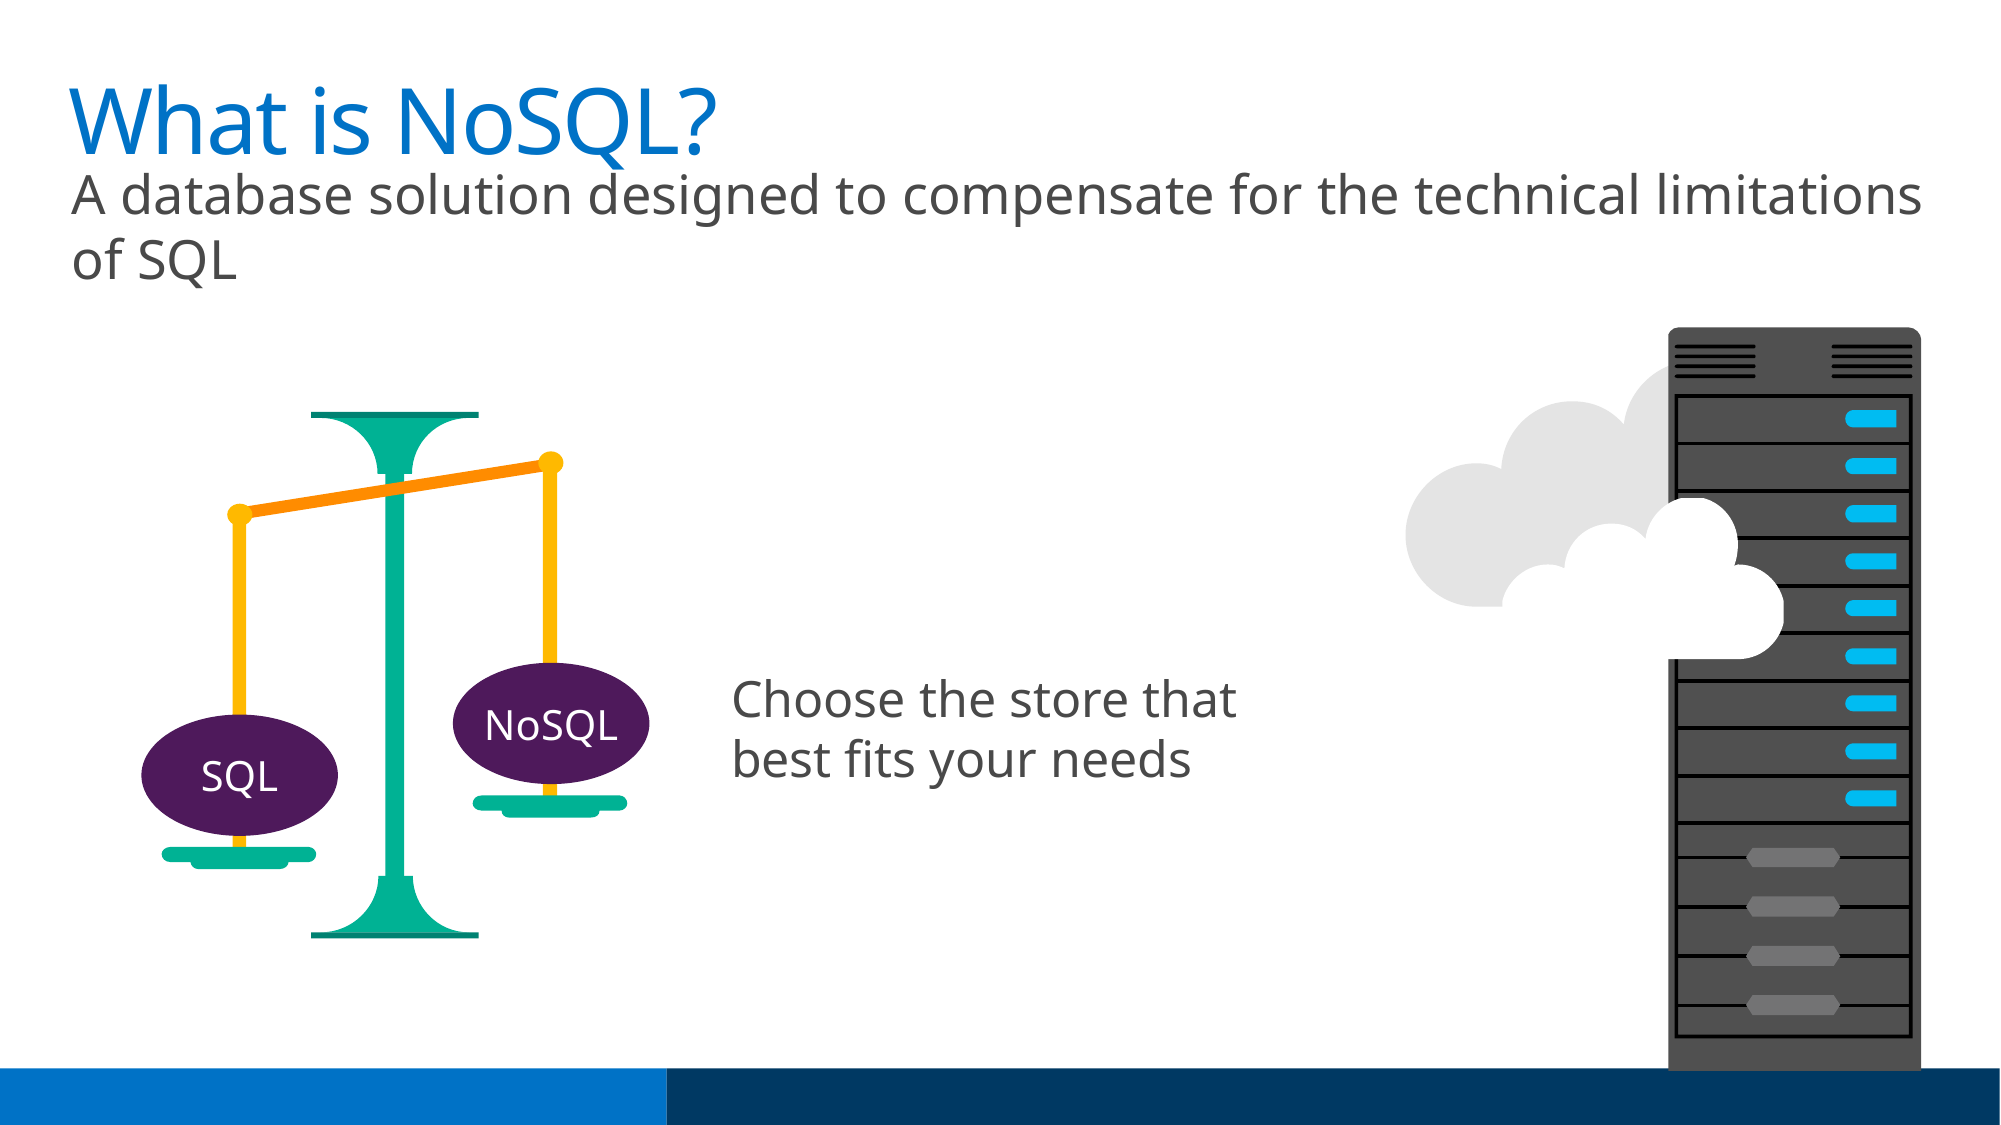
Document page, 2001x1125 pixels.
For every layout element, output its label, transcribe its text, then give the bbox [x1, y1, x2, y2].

text_box Choose the store that best fits your needs [701, 643, 1405, 805]
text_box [1405, 325, 1923, 1071]
title What is NoSQL? [44, 60, 1957, 209]
text_box A database solution designed to compensate for the technical limitations of SQL [56, 152, 1946, 298]
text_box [141, 411, 650, 939]
